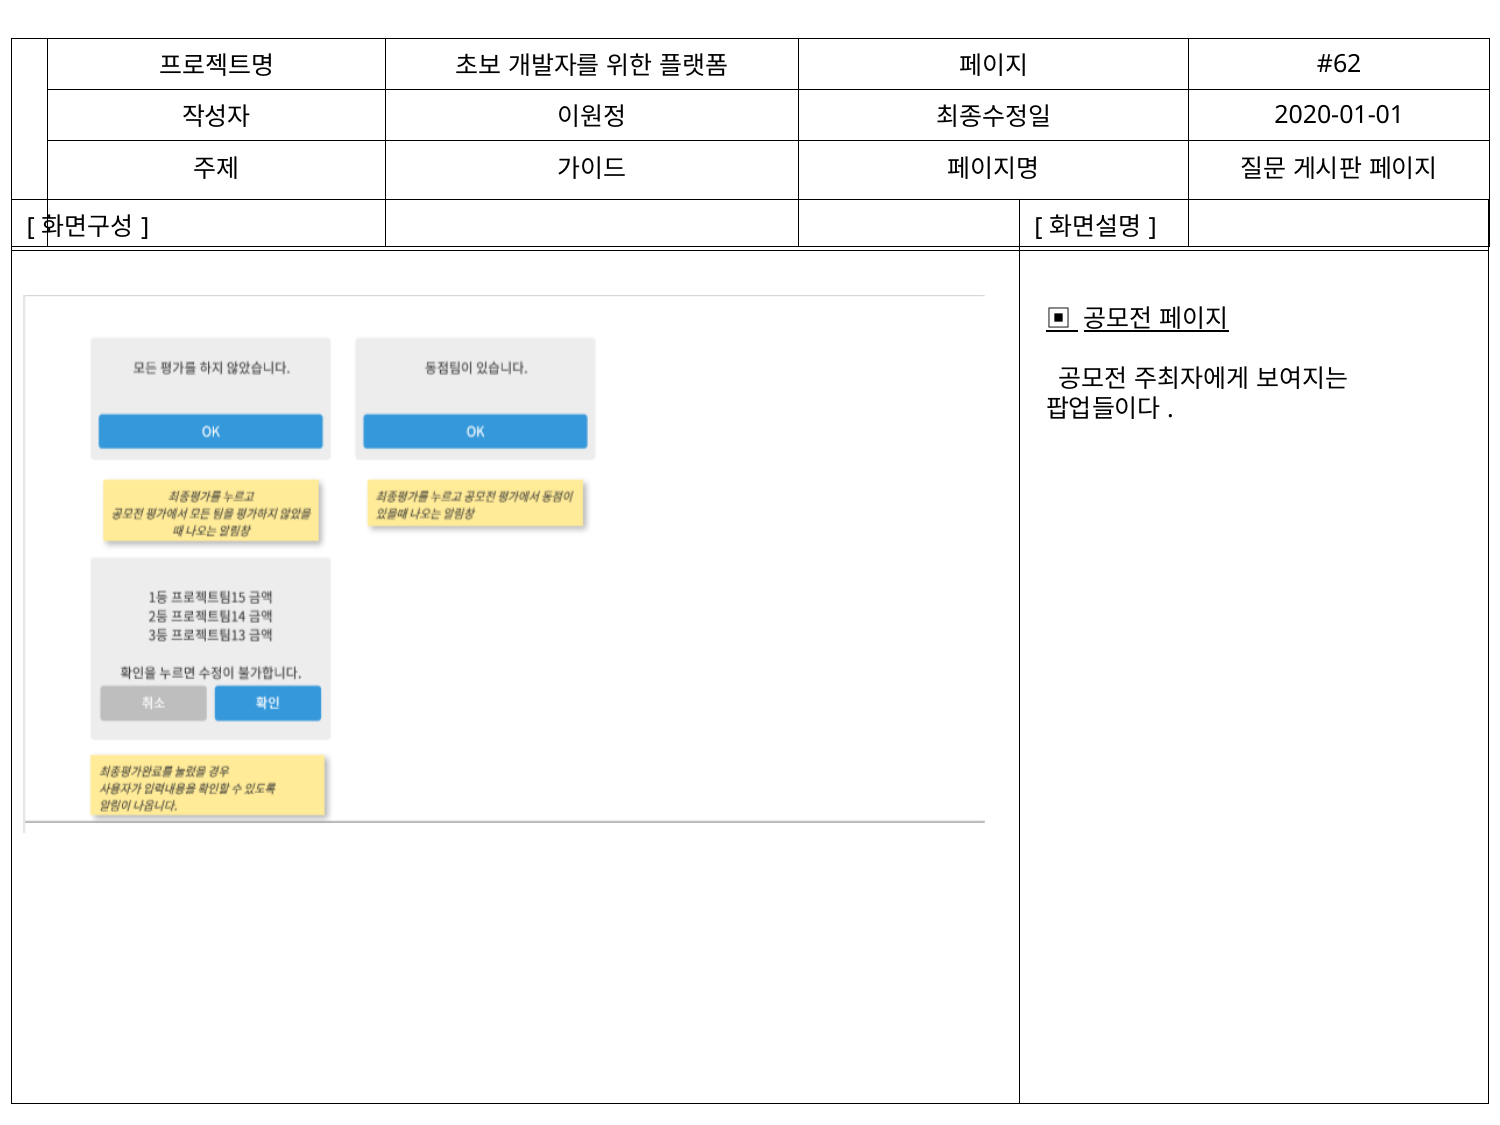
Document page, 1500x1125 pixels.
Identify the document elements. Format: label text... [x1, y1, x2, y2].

table_cell 질문 게시판 페이지 [1189, 141, 1489, 199]
table_header [화면구성] [12, 200, 1019, 250]
table_cell 가이드 [386, 141, 798, 199]
table_cell [12, 251, 1019, 1103]
table_cell 2020-01-01 [1189, 90, 1489, 140]
table_cell 주제 [48, 141, 385, 199]
table_cell 이원정 [386, 90, 798, 140]
table_cell [1020, 251, 1488, 1103]
table_header [12, 39, 47, 199]
table_header 초보 개발자를 위한 플랫폼 [386, 39, 798, 89]
table_cell 작성자 [48, 90, 385, 140]
table_header 페이지 [799, 39, 1188, 89]
text_box ▣ 공모전 페이지 공모전 주최자에게 보여지는 팝업들이다. [1031, 295, 1477, 430]
table_cell 페이지명 [799, 141, 1188, 199]
table_header 프로젝트명 [48, 39, 385, 89]
table_cell 최종수정일 [799, 90, 1188, 140]
picture [23, 295, 986, 834]
table_header #62 [1189, 39, 1489, 89]
table_header [화면설명] [1020, 200, 1488, 250]
